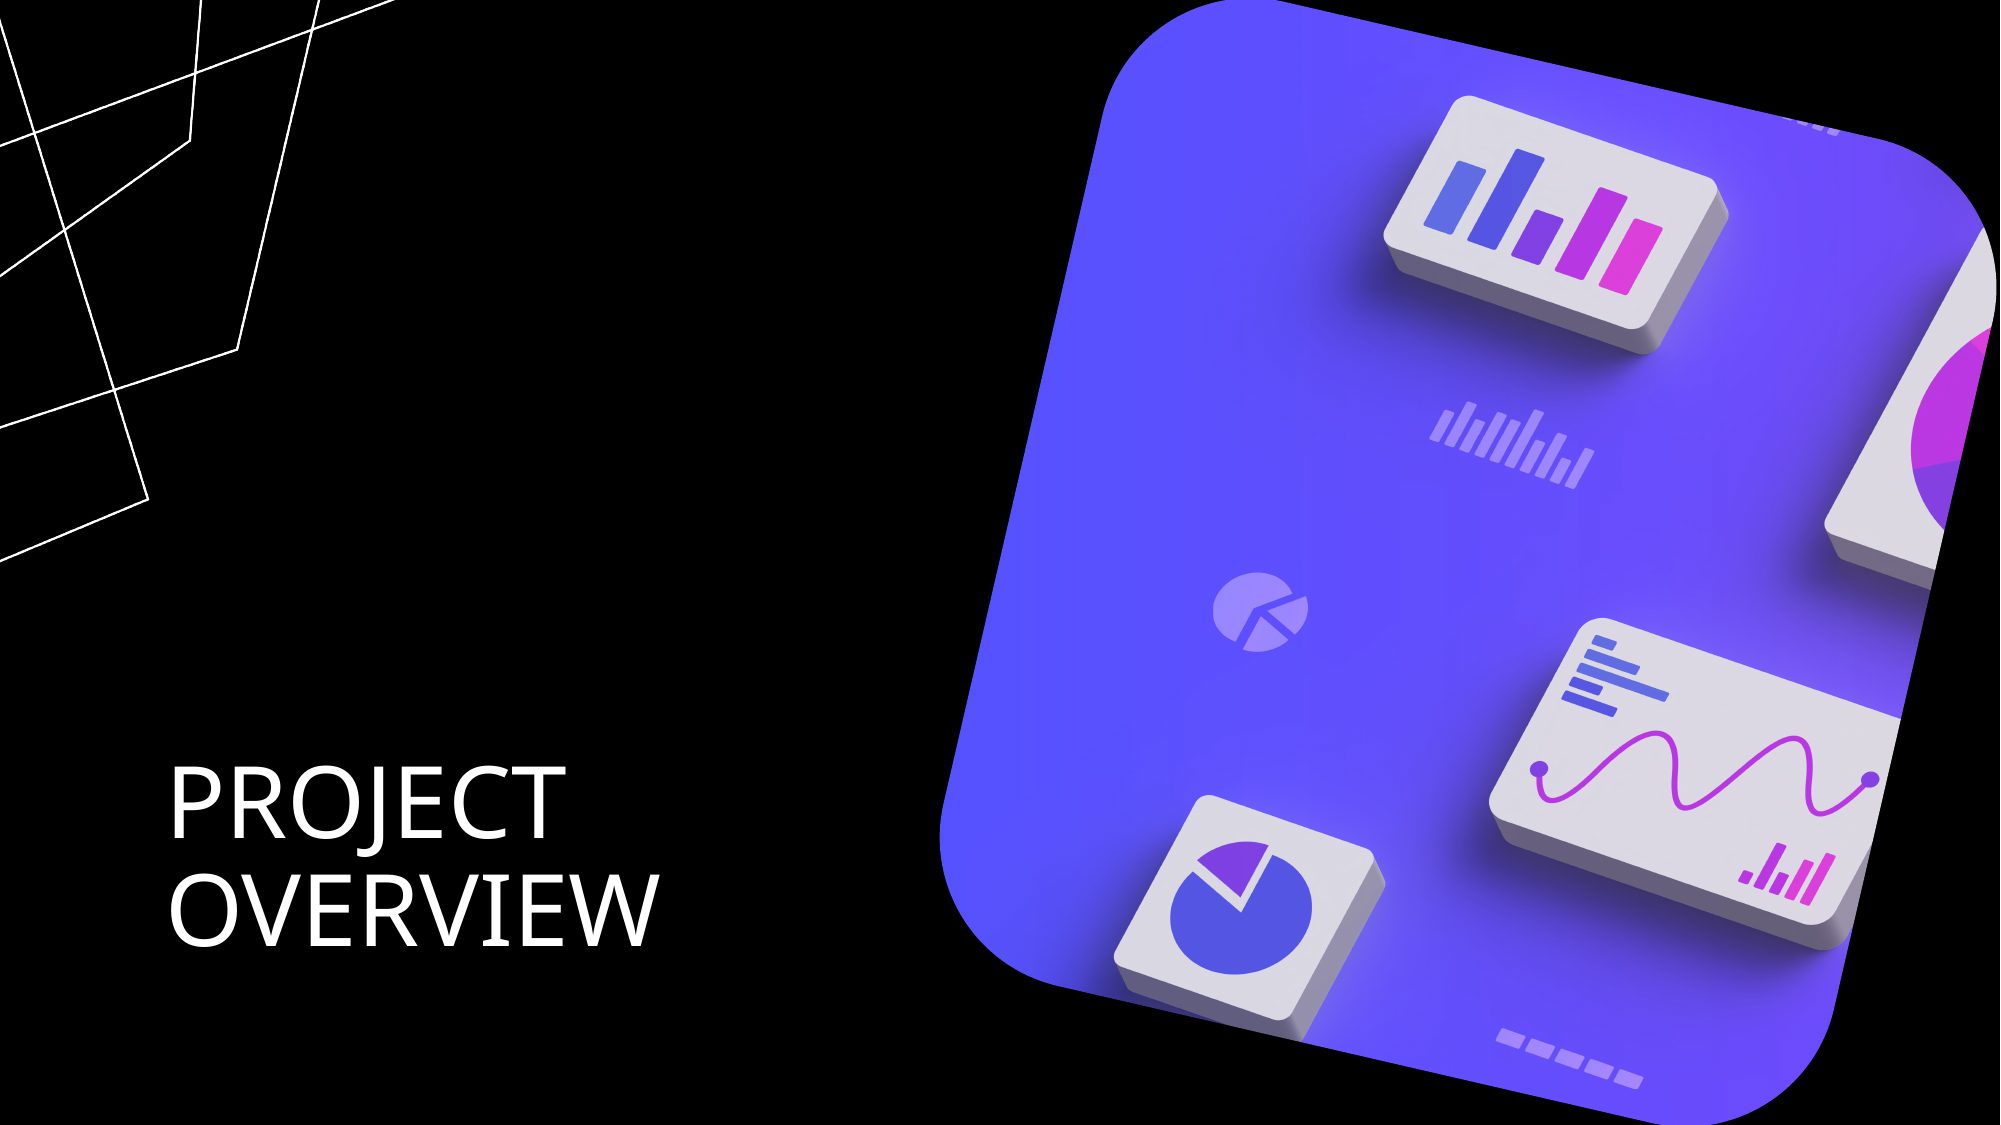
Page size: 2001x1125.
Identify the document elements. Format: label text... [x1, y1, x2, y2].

picture [0, 0, 696, 620]
title Project overview [150, 423, 1000, 976]
picture [939, 0, 1997, 1125]
